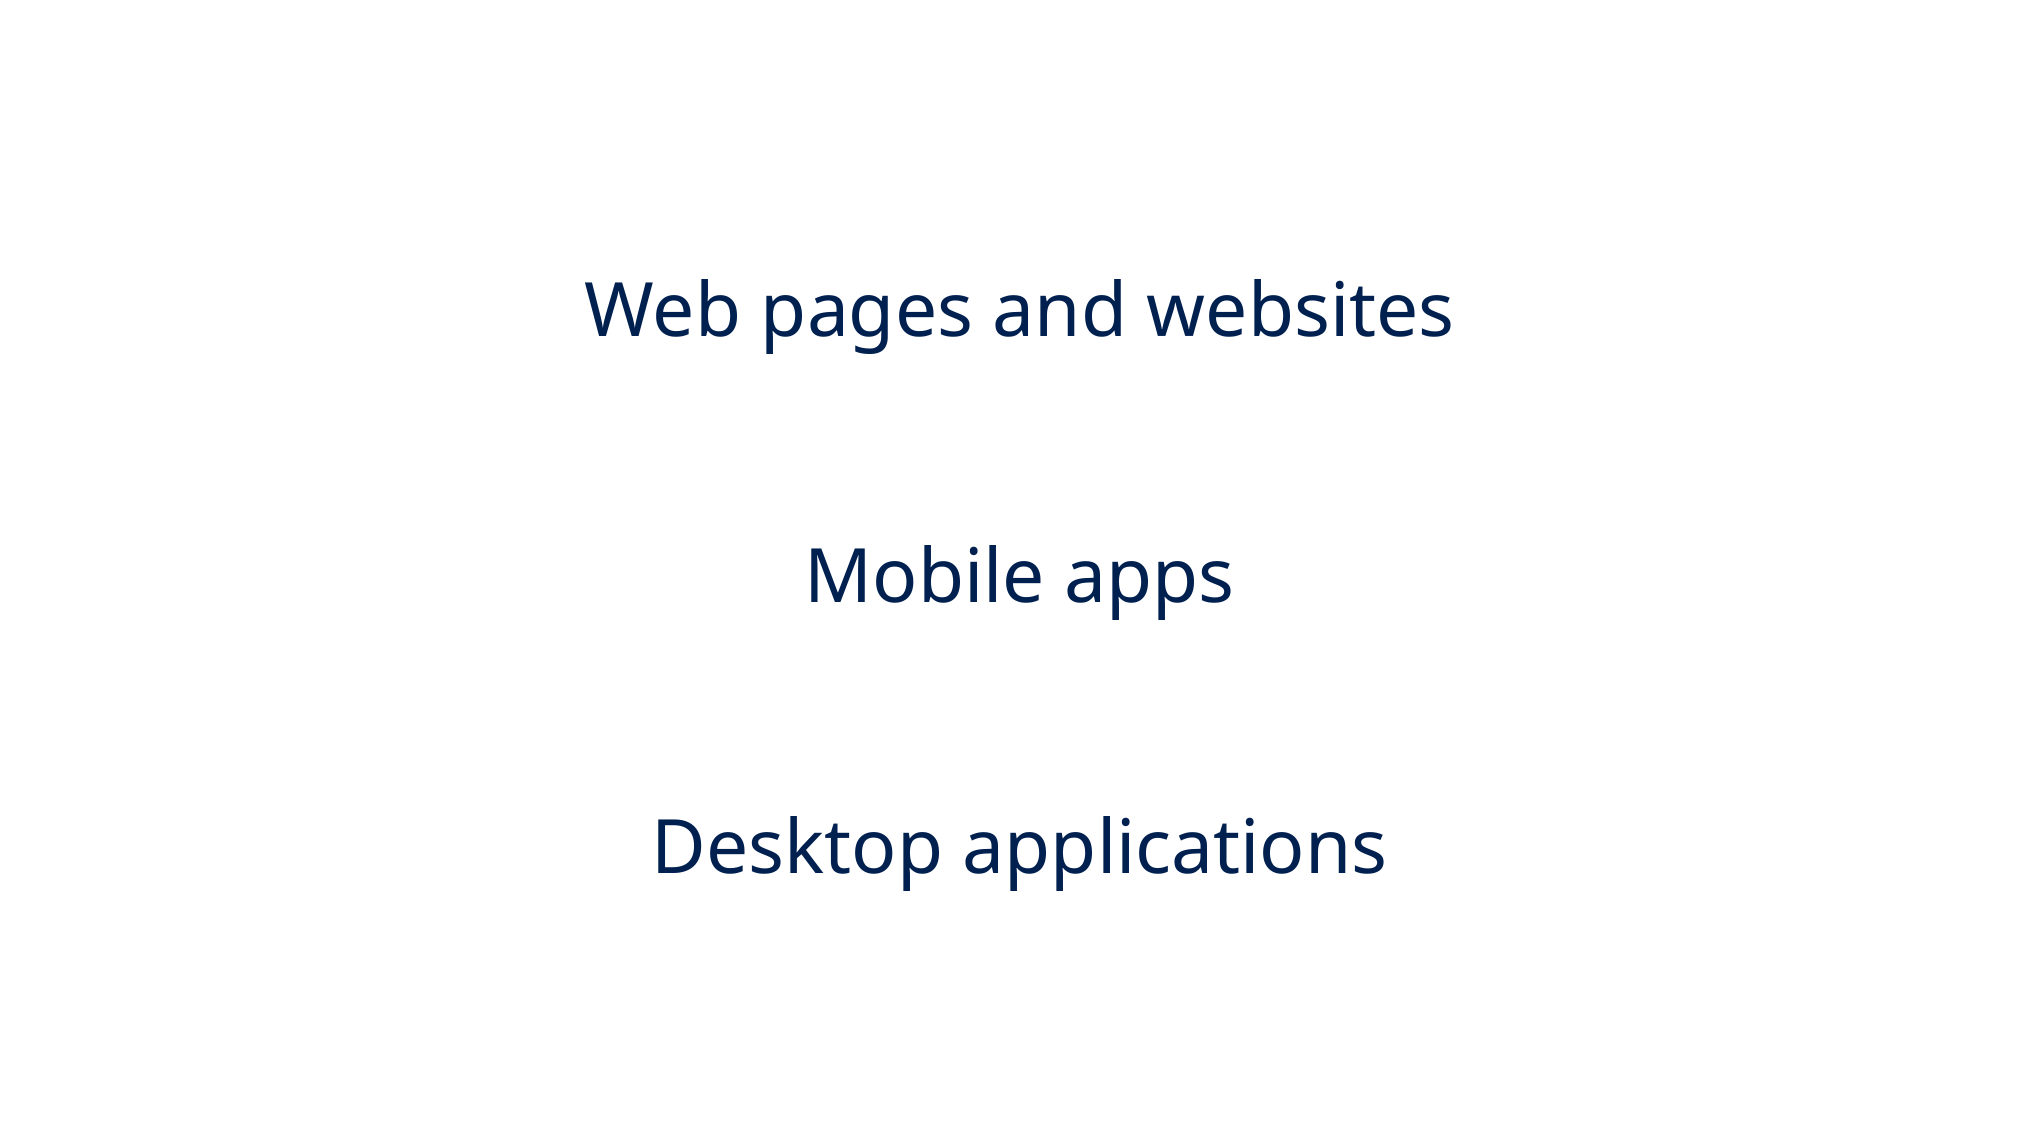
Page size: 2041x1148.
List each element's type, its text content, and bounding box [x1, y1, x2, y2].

text_box Web pages and websites [554, 247, 1486, 377]
text_box Mobile apps [774, 514, 1266, 643]
text_box Desktop applications [621, 784, 1419, 914]
